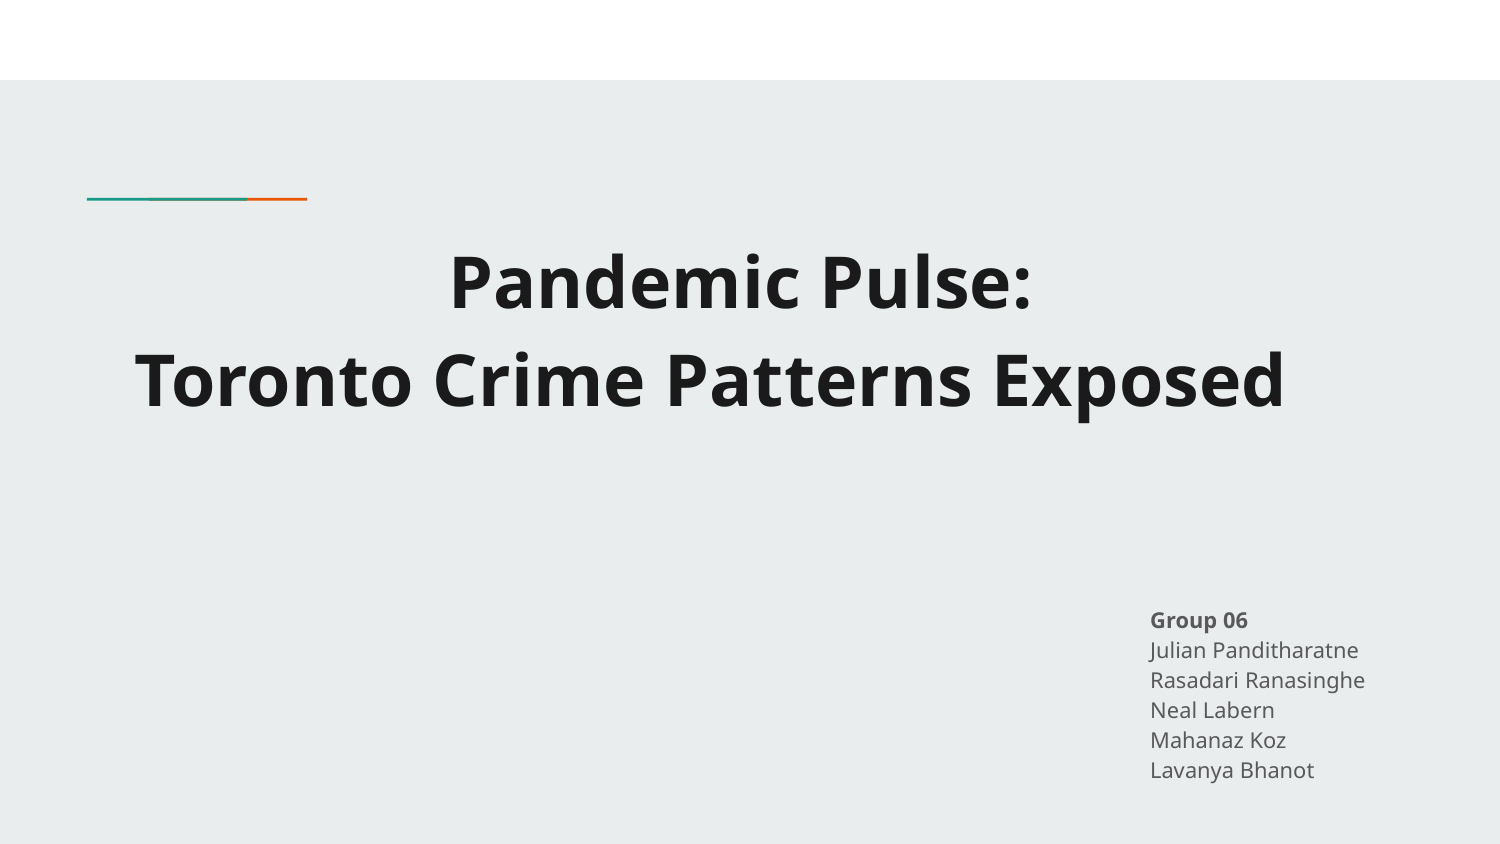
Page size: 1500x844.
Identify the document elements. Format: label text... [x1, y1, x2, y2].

subtitle Group 06 Julian Panditharatne Rasadari Ranasinghe Neal Labern Mahanaz Koz Lavanya Bhanot [1135, 590, 1480, 801]
title Pandemic Pulse: Toronto Crime Patterns Exposed [119, 216, 1381, 490]
